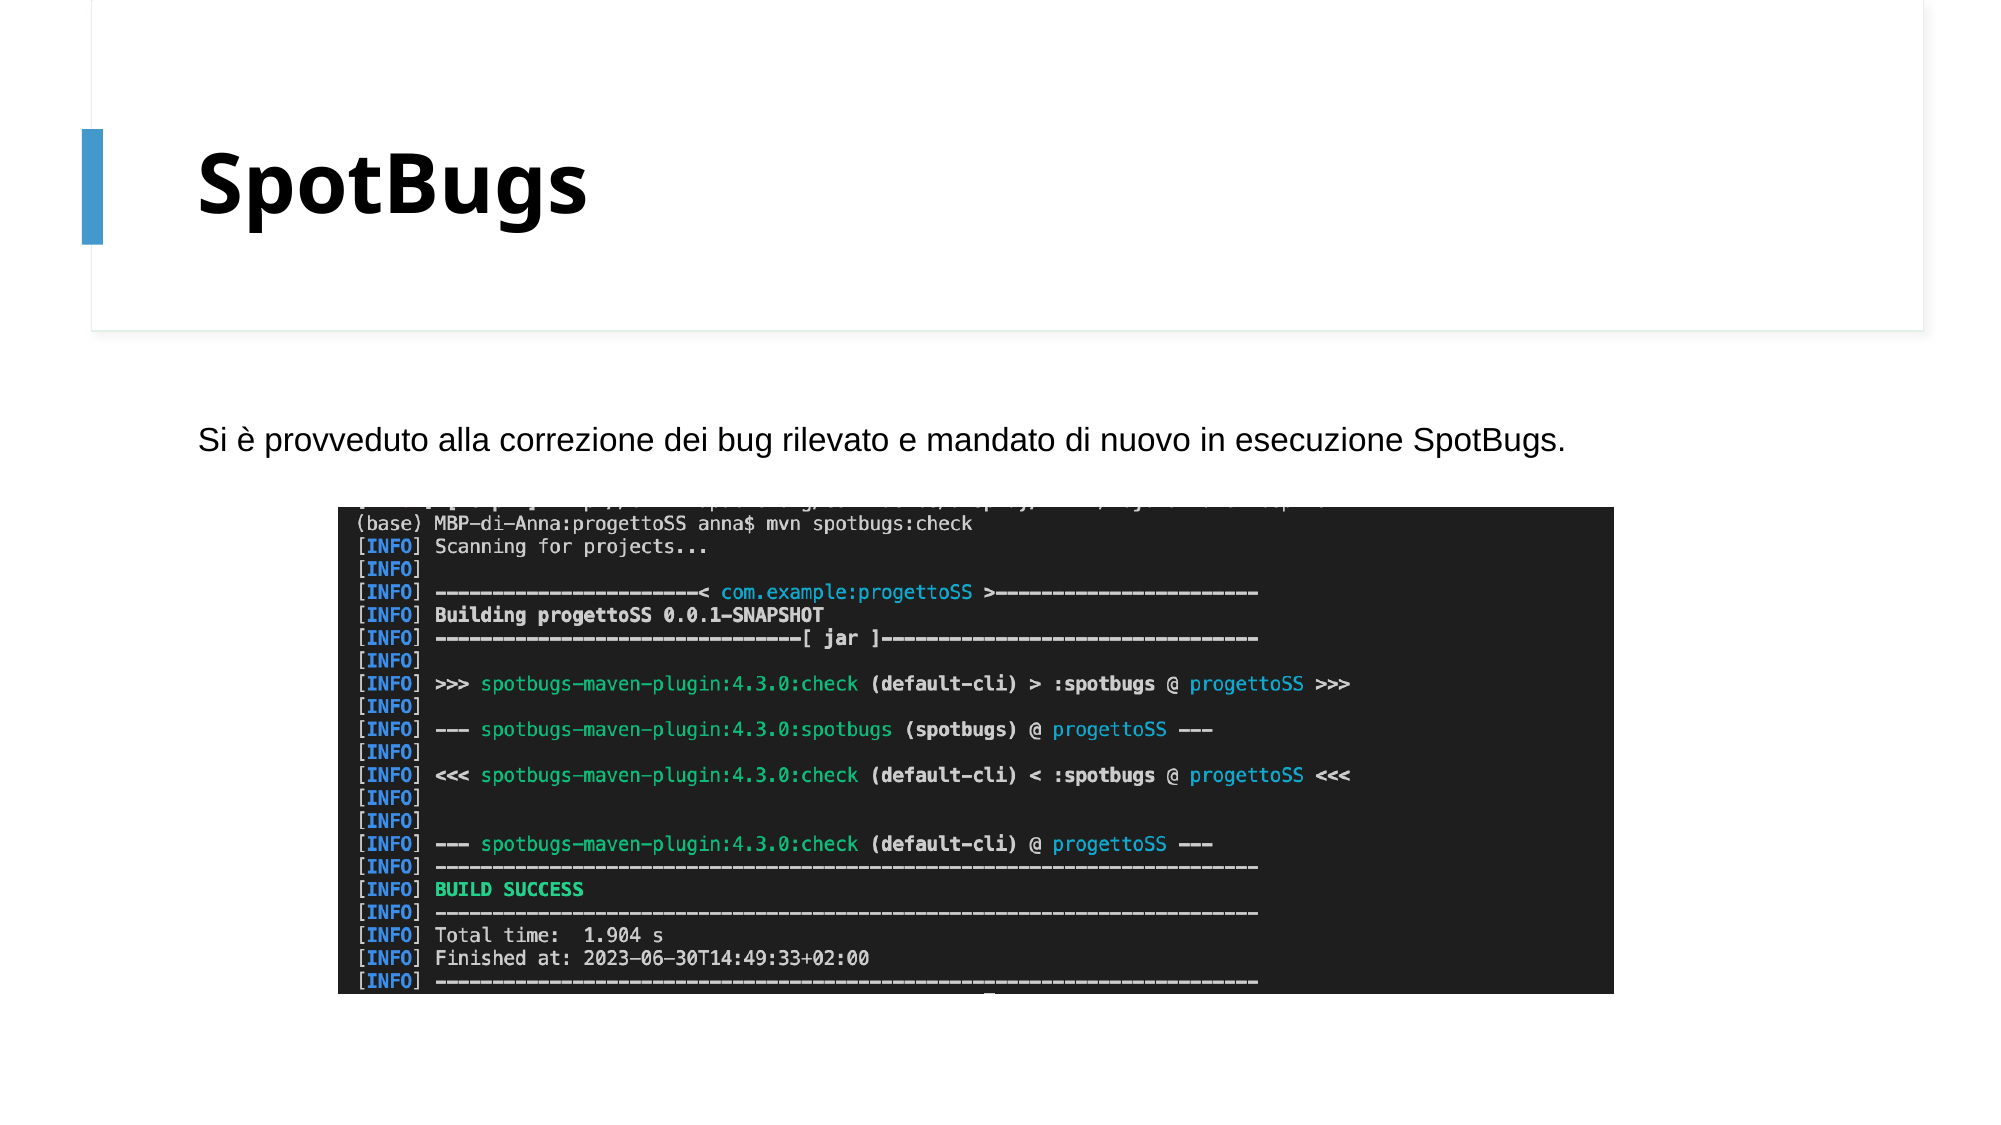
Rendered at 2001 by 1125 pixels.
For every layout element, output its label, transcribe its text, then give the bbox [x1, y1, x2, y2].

list Si è provveduto alla correzione dei bug rilevato e mandato di nuovo in esecuzione SpotBugs. [183, 406, 1919, 1013]
title SpotBugs [183, 90, 1851, 284]
picture [338, 507, 1614, 994]
